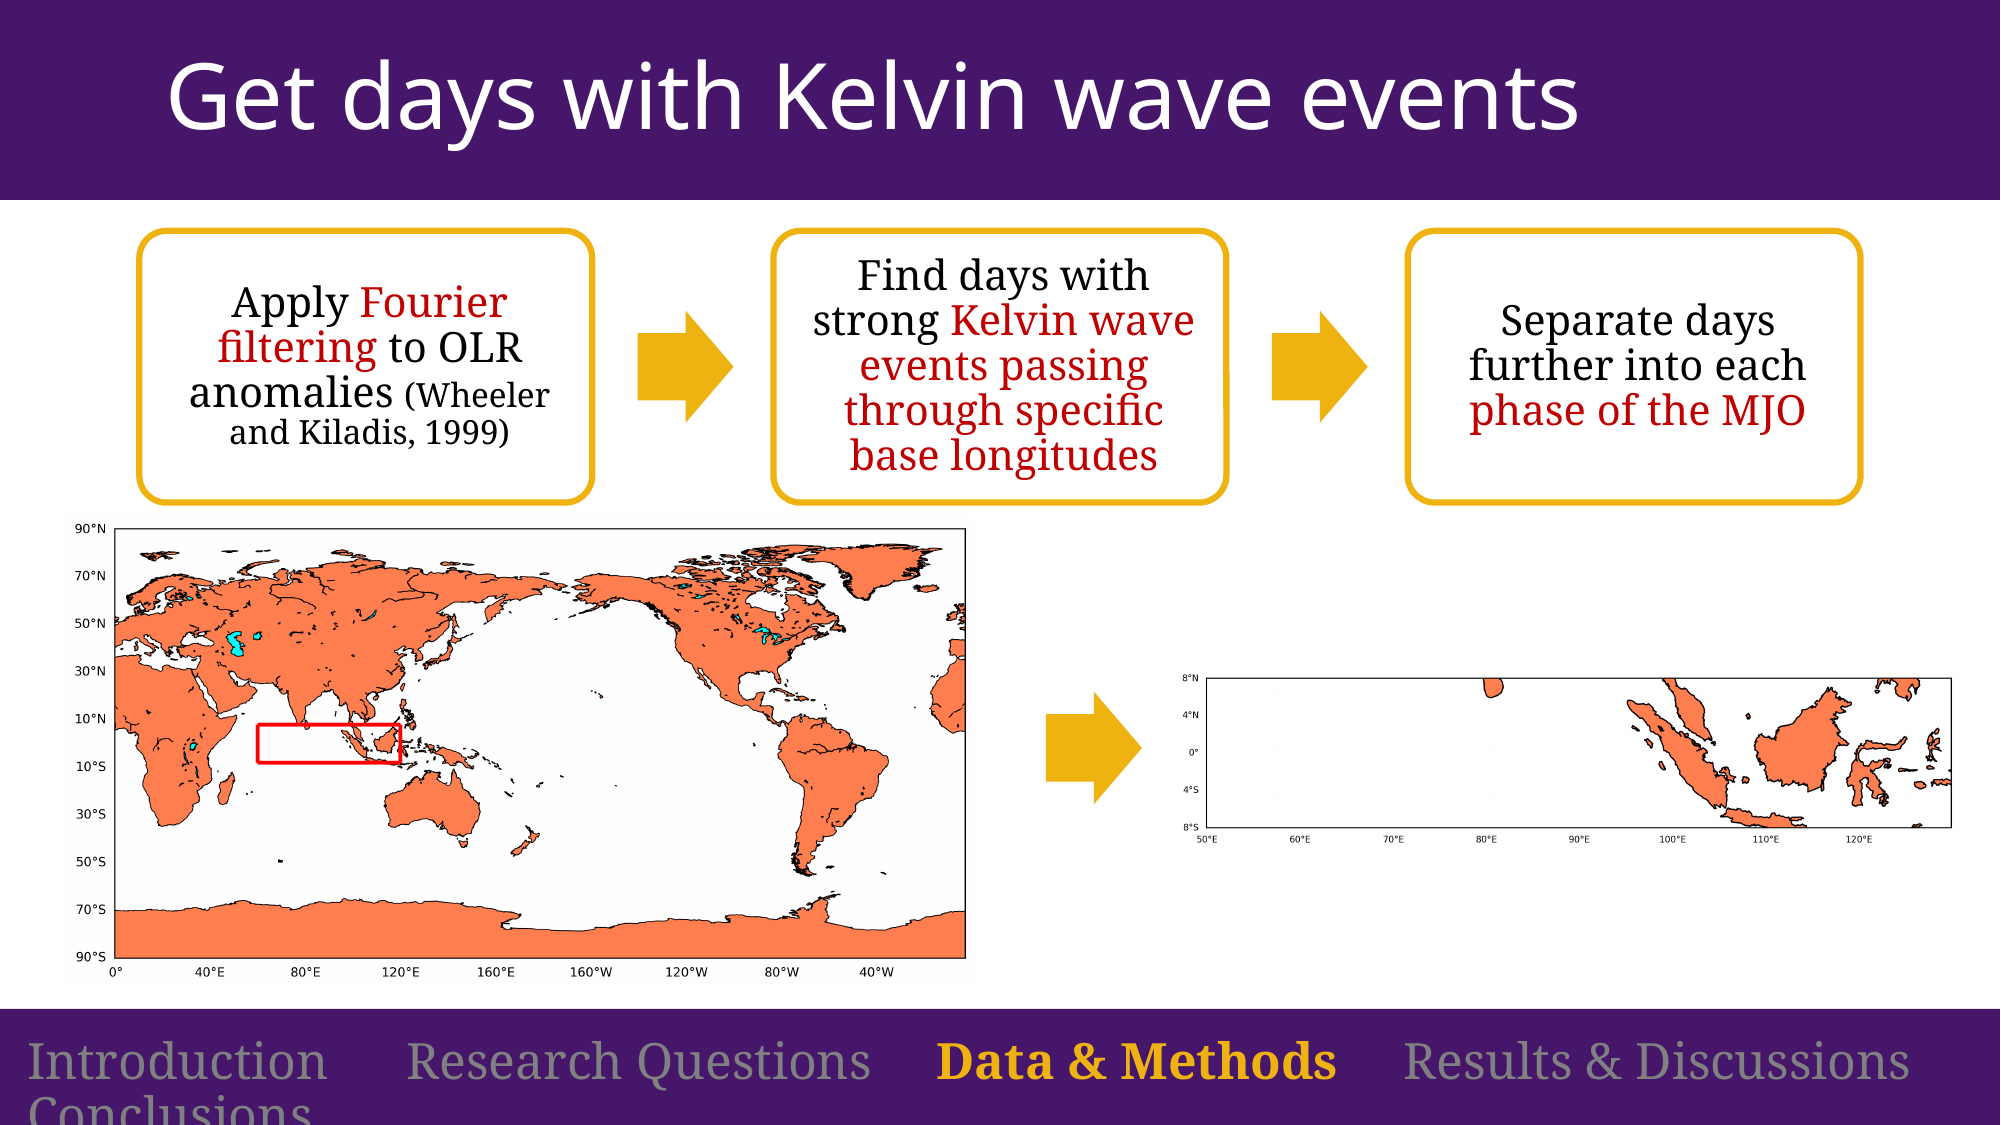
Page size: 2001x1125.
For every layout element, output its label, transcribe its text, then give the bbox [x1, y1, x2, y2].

picture [65, 514, 974, 988]
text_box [137, 199, 1863, 534]
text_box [1045, 691, 1142, 805]
list Introduction Research Questions Data & Methods Results & Discussions Conclusions [12, 1028, 2000, 1125]
title Get days with Kelvin wave events [0, 0, 2000, 200]
picture [1174, 666, 1959, 852]
text_box [0, 1008, 2000, 1125]
